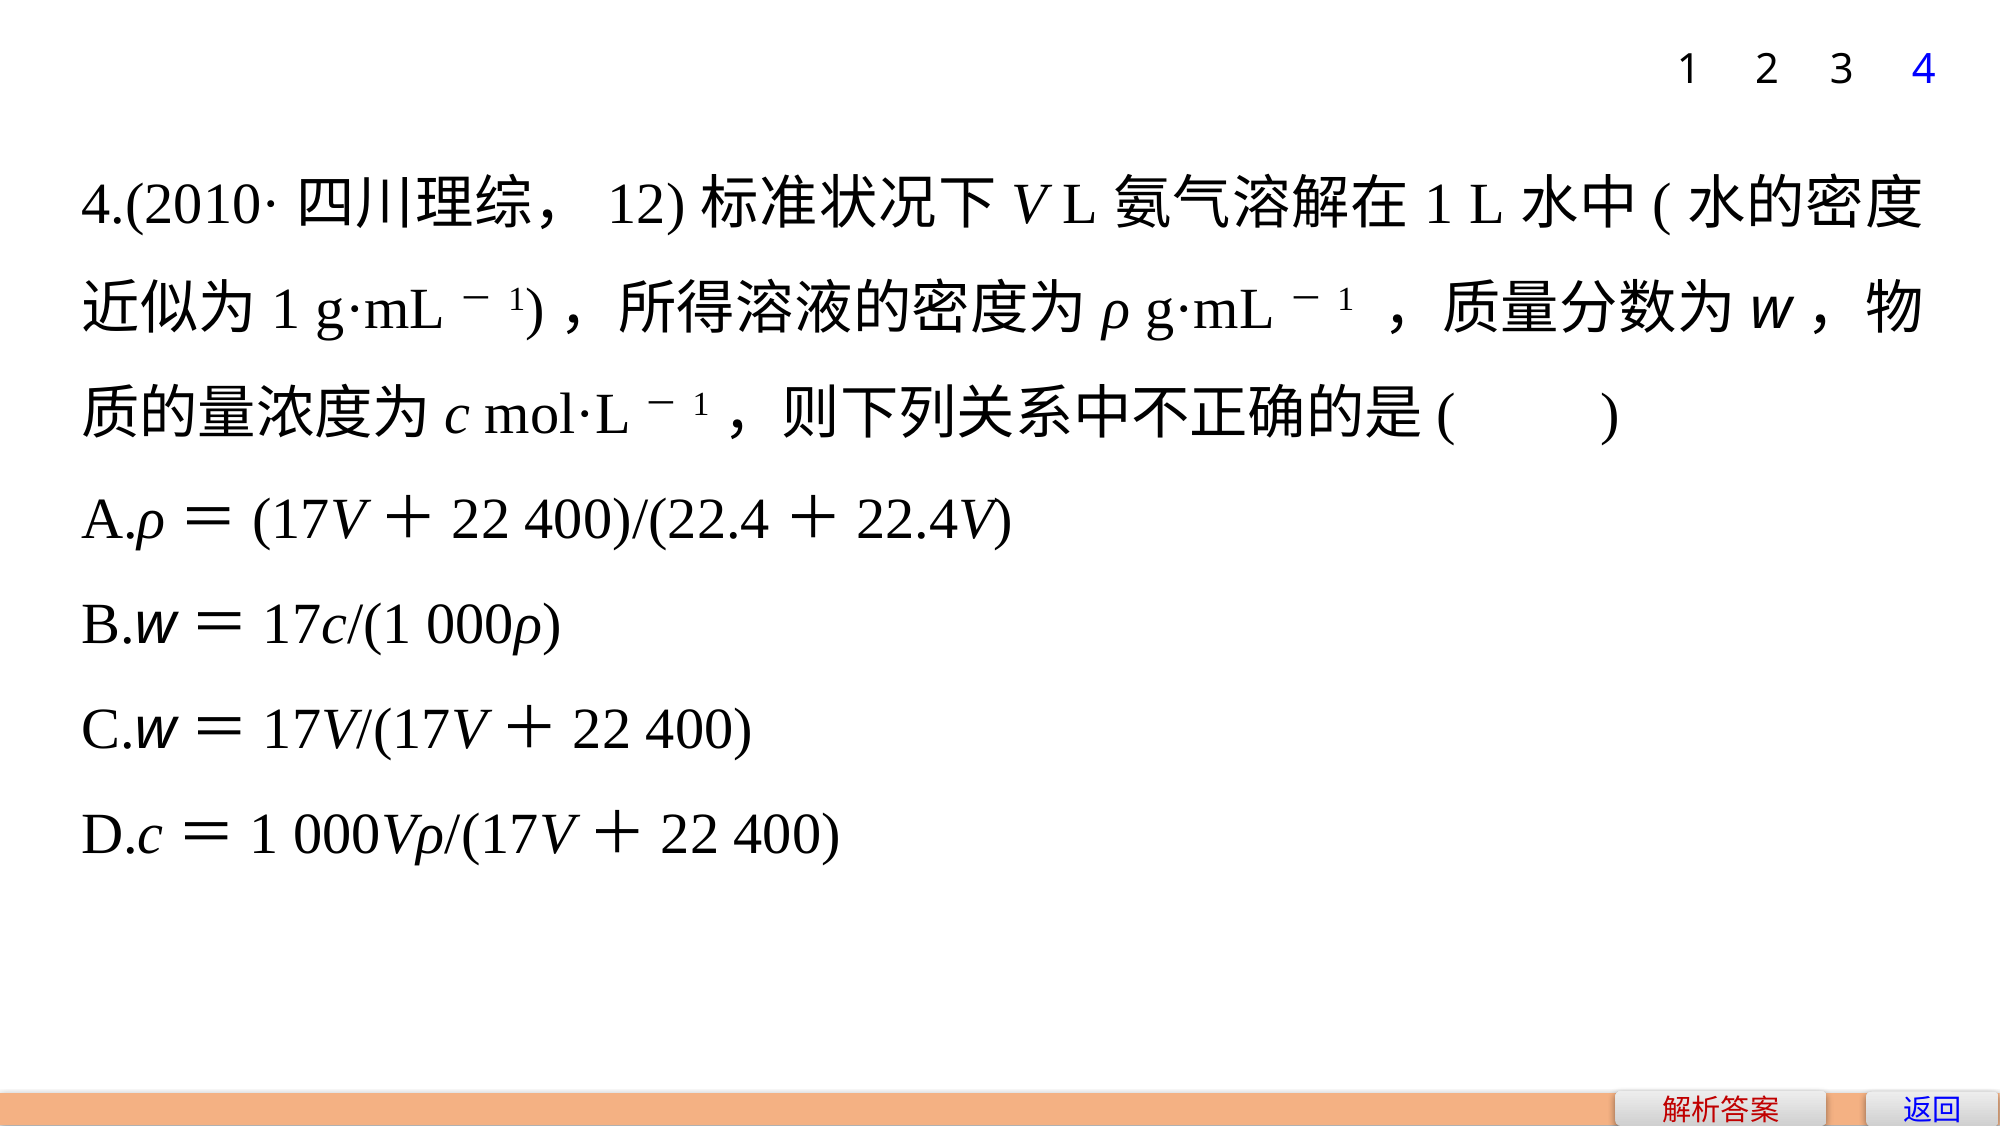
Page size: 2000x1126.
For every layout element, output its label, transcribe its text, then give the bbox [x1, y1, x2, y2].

text_box 4 [1890, 19, 1956, 114]
text_box 2 [1737, 19, 1800, 114]
text_box 4.(2010·四川理综，12)标准状况下V L氨气溶解在1 L水中(水的密度近似为1 g·mL－1)，所得溶液的密度为ρ g·mL－1 ，质量分数为w，物质的量浓度为c mol·L－1，则下列关系中不正确的是( ) A.ρ＝(17V＋22 400)/(22.4＋22.4V) B.w＝17c/(1 000ρ) C.w＝17V/(17V＋22 400) D.c＝1 000Vρ/(17V＋22 400) [66, 122, 1939, 873]
text_box 解析答案 [1614, 1089, 1828, 1126]
text_box [1828, 1092, 1864, 1126]
text_box 返回 [1865, 1090, 2000, 1126]
text_box 1 [1655, 19, 1721, 114]
text_box 3 [1816, 19, 1874, 114]
text_box [0, 1092, 1612, 1126]
